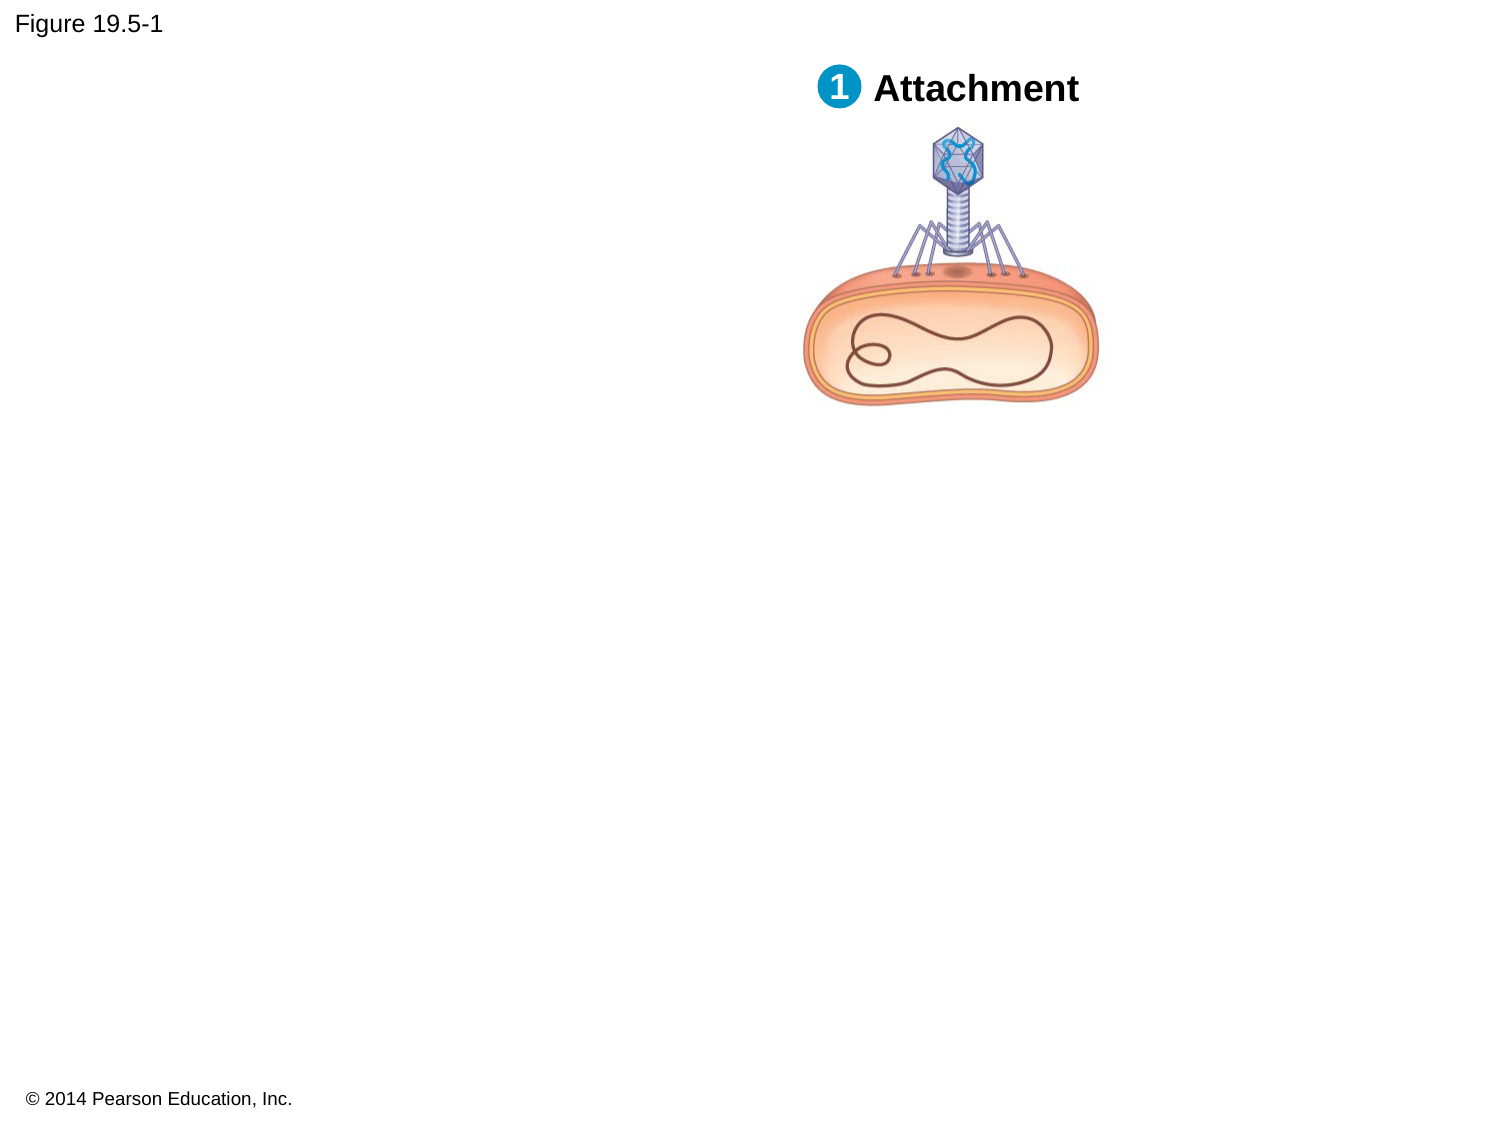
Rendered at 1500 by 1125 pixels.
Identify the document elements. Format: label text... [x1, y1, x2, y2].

picture [48, 56, 1452, 1046]
title Figure 19.5-1 [0, 0, 593, 57]
